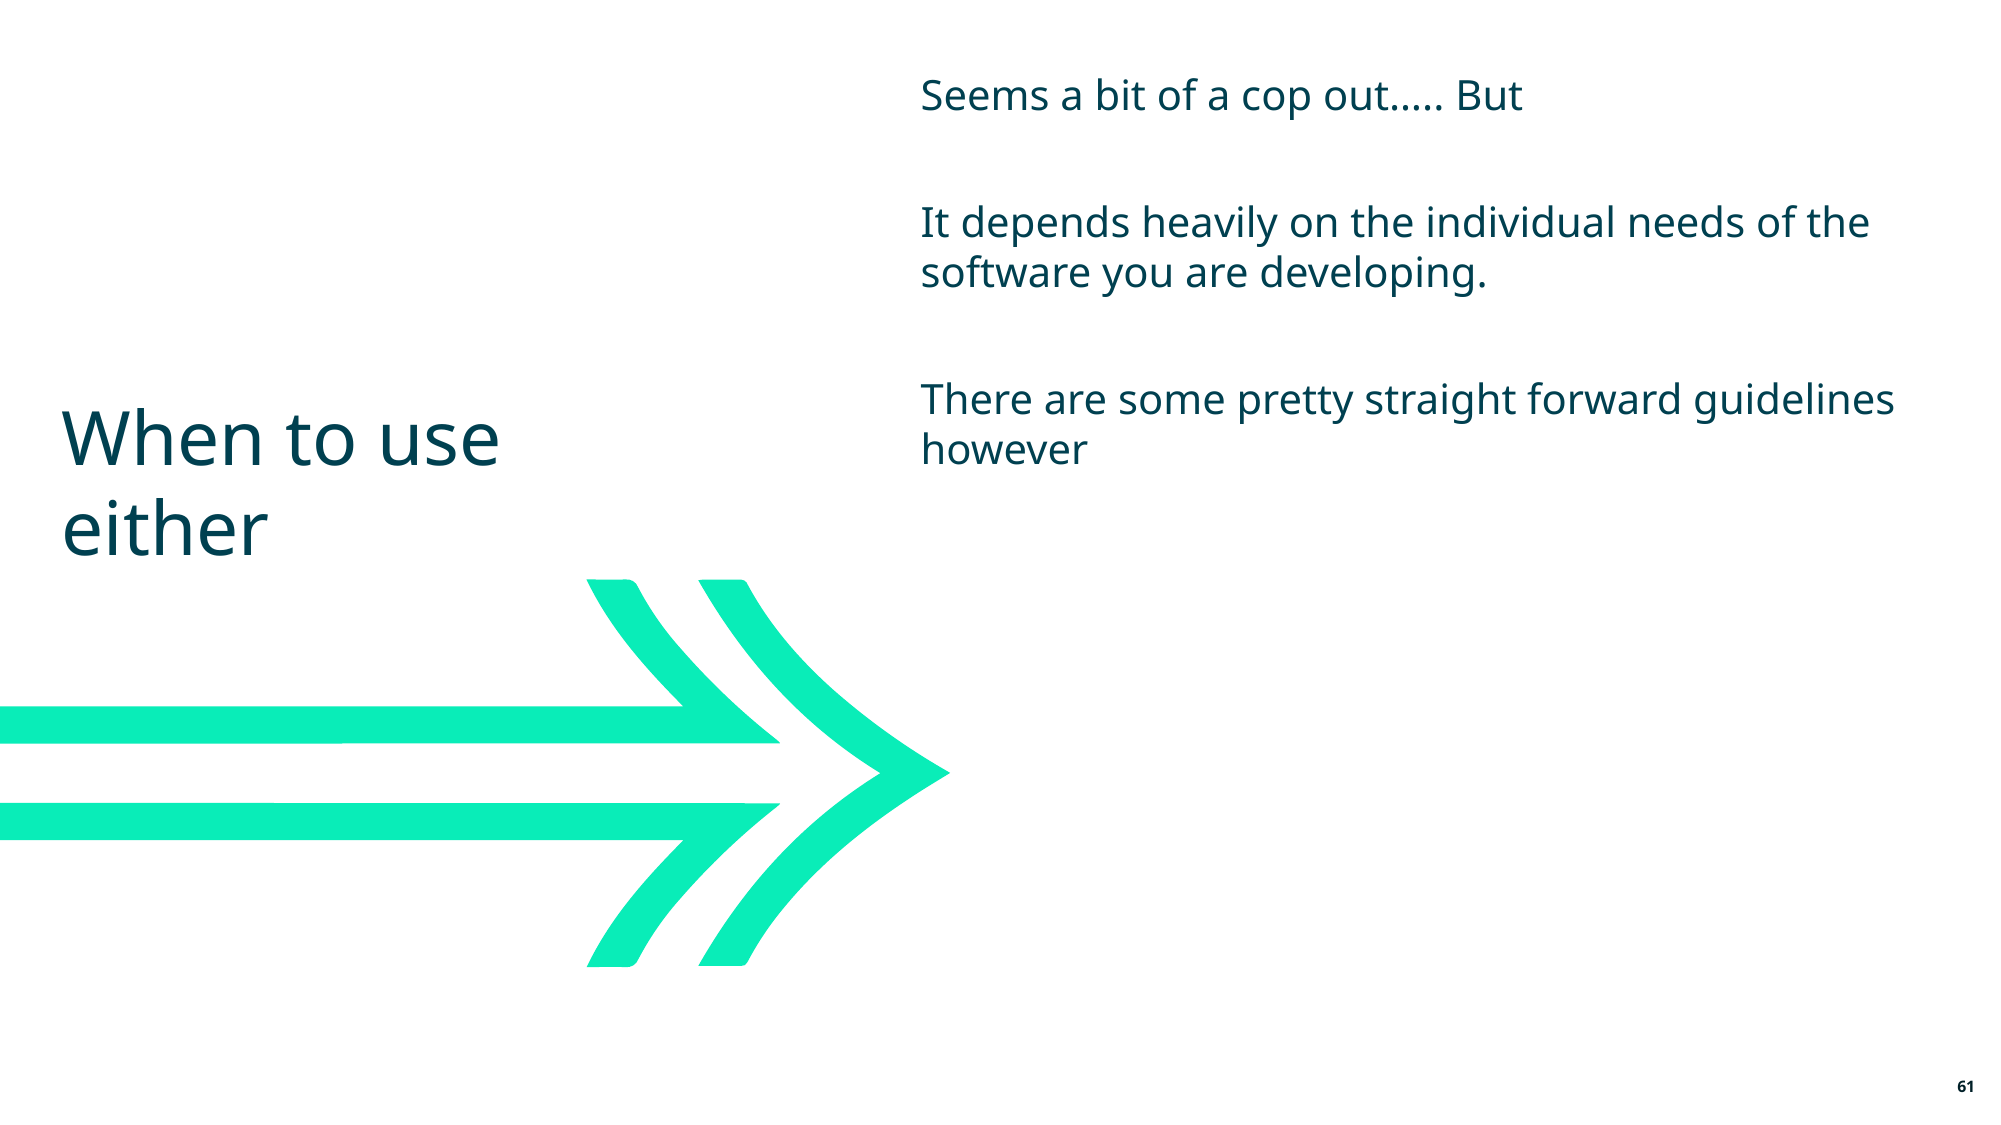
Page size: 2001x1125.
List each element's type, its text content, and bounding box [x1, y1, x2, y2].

text_box Seems a bit of a cop out….. But It depends heavily on the individual needs of the software you are developing. There are some pretty straight forward guidelines however [920, 69, 1911, 563]
slide_number 61 [1846, 1068, 1976, 1098]
list When to use either [61, 450, 668, 571]
